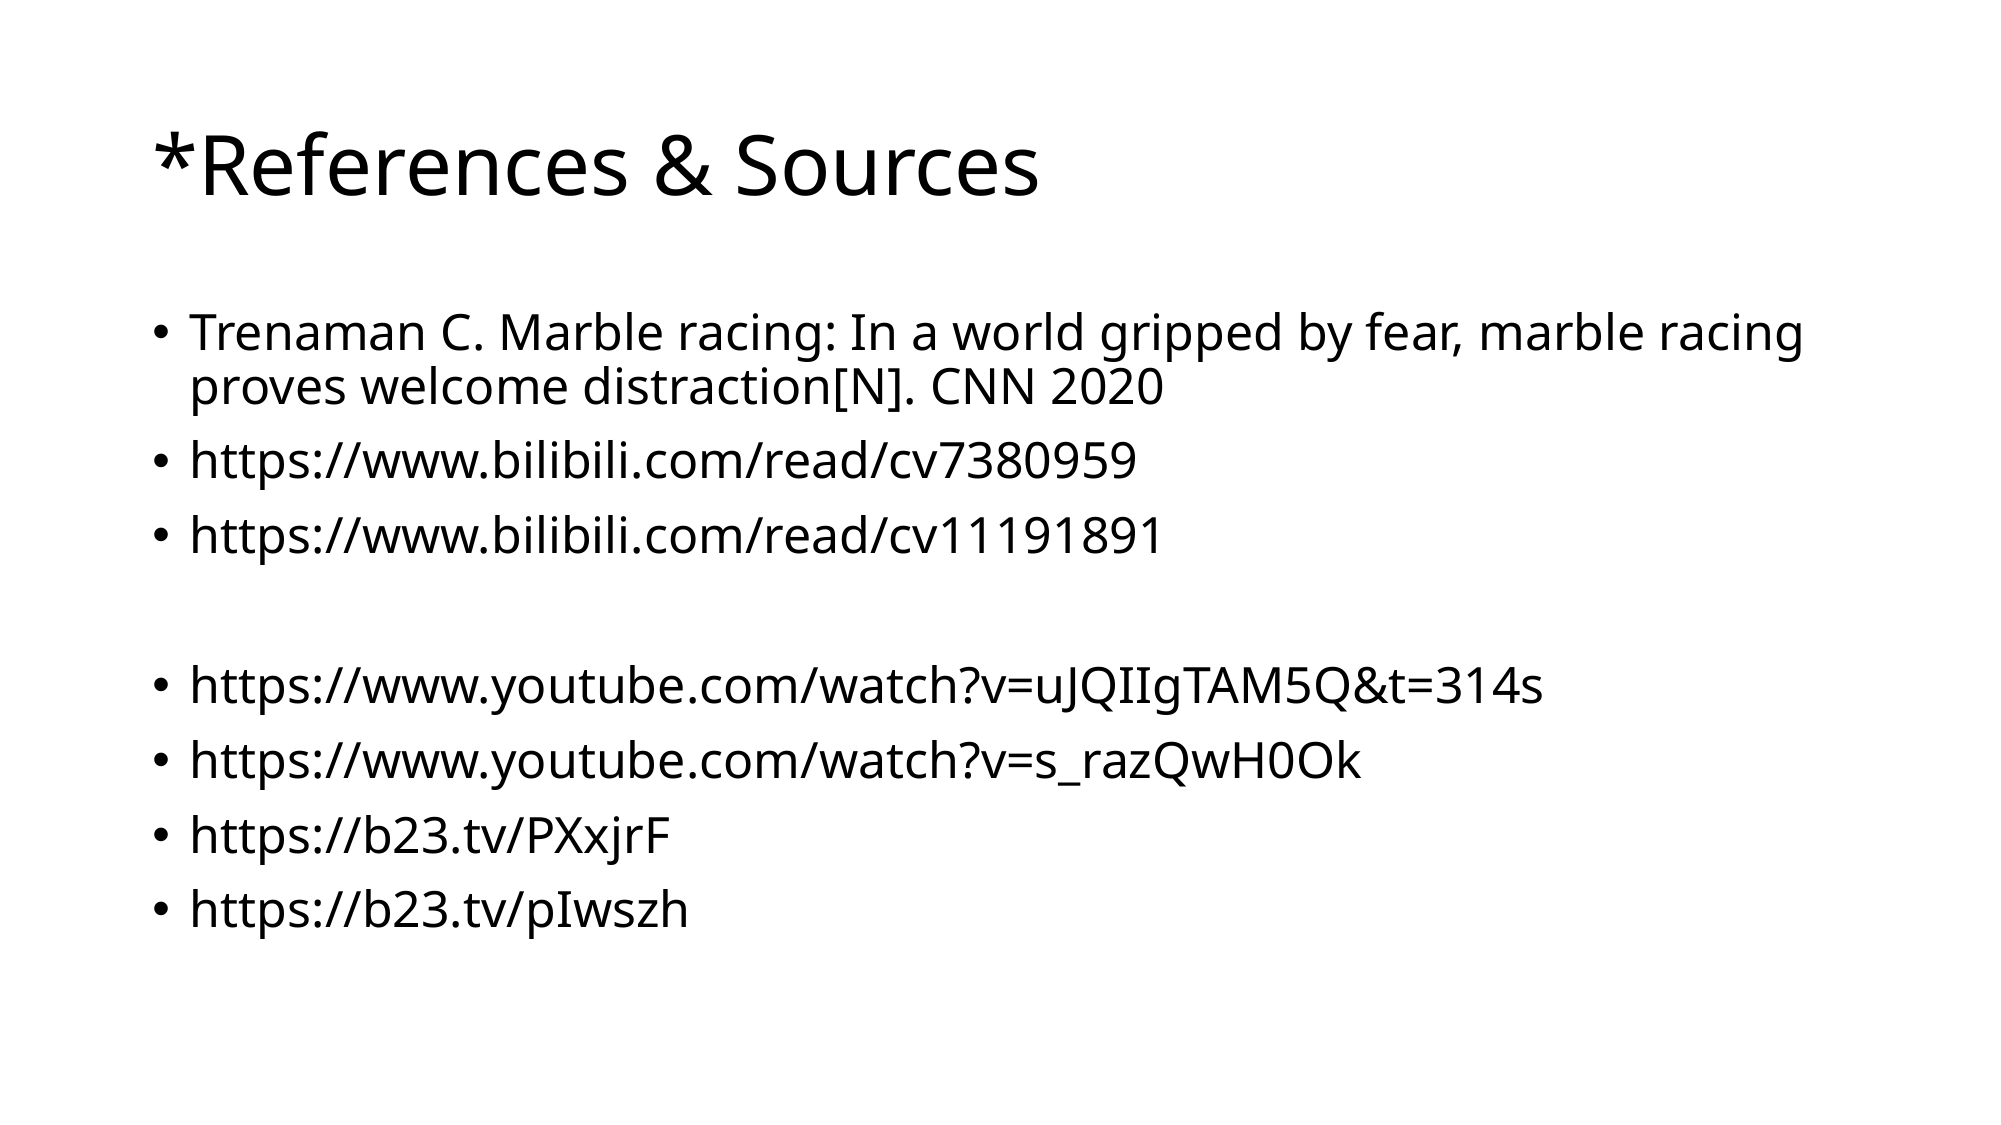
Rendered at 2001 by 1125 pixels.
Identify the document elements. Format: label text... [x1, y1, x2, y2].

list Trenaman C. Marble racing: In a world gripped by fear, marble racing proves welcome distraction[N]. CNN 2020 https://www.bilibili.com/read/cv7380959 https://www.bilibili.com/read/cv11191891 https://www.youtube.com/watch?v=uJQIIgTAM5Q&t=314s https://www.youtube.com/watch?v=s_razQwH0Ok https://b23.tv/PXxjrF https://b23.tv/pIwszh [137, 299, 1863, 1014]
title *References & Sources [137, 59, 1863, 278]
